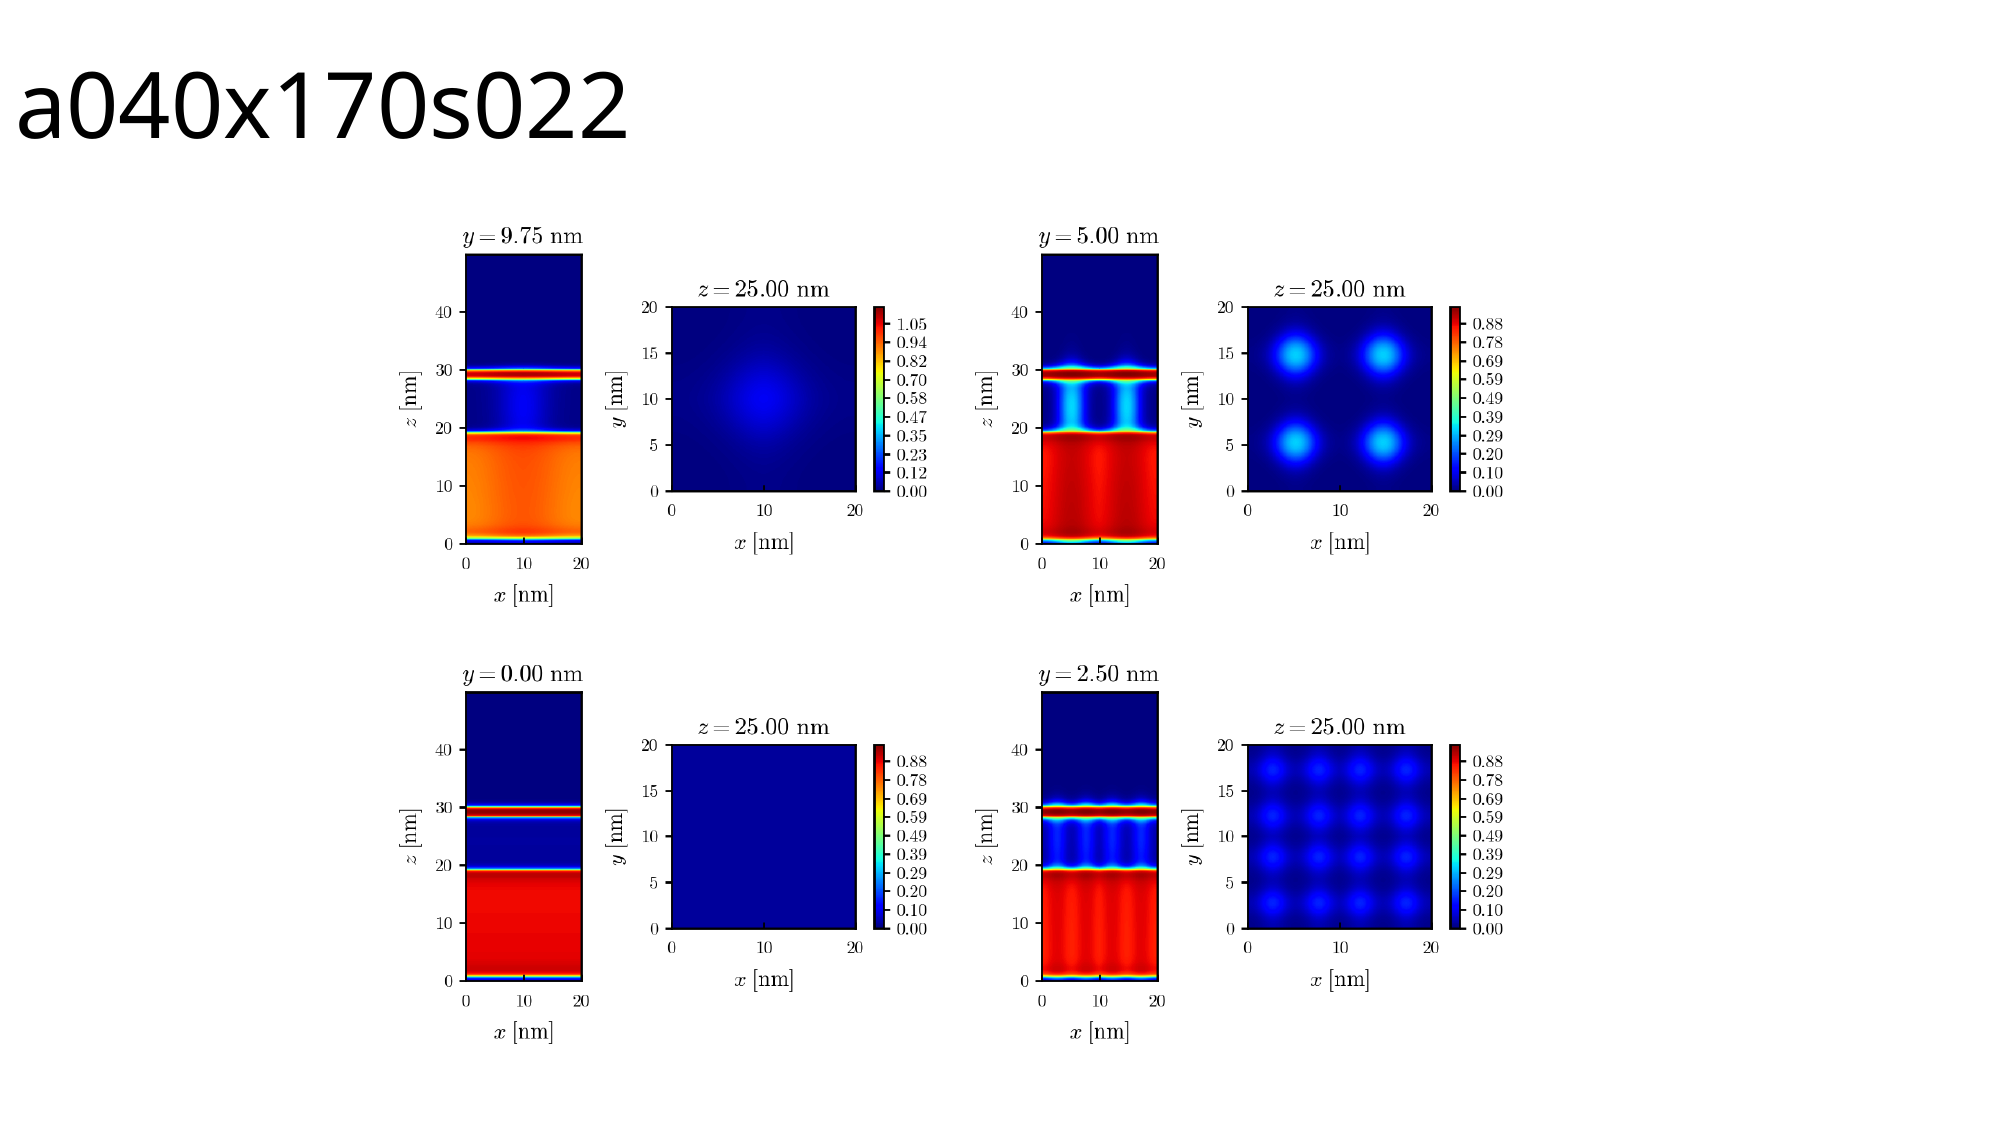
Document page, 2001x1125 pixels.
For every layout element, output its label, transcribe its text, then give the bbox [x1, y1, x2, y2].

picture [390, 655, 934, 1053]
picture [966, 655, 1510, 1053]
picture [966, 217, 1510, 616]
picture [390, 217, 934, 616]
title a040x170s022 [0, 0, 1725, 218]
